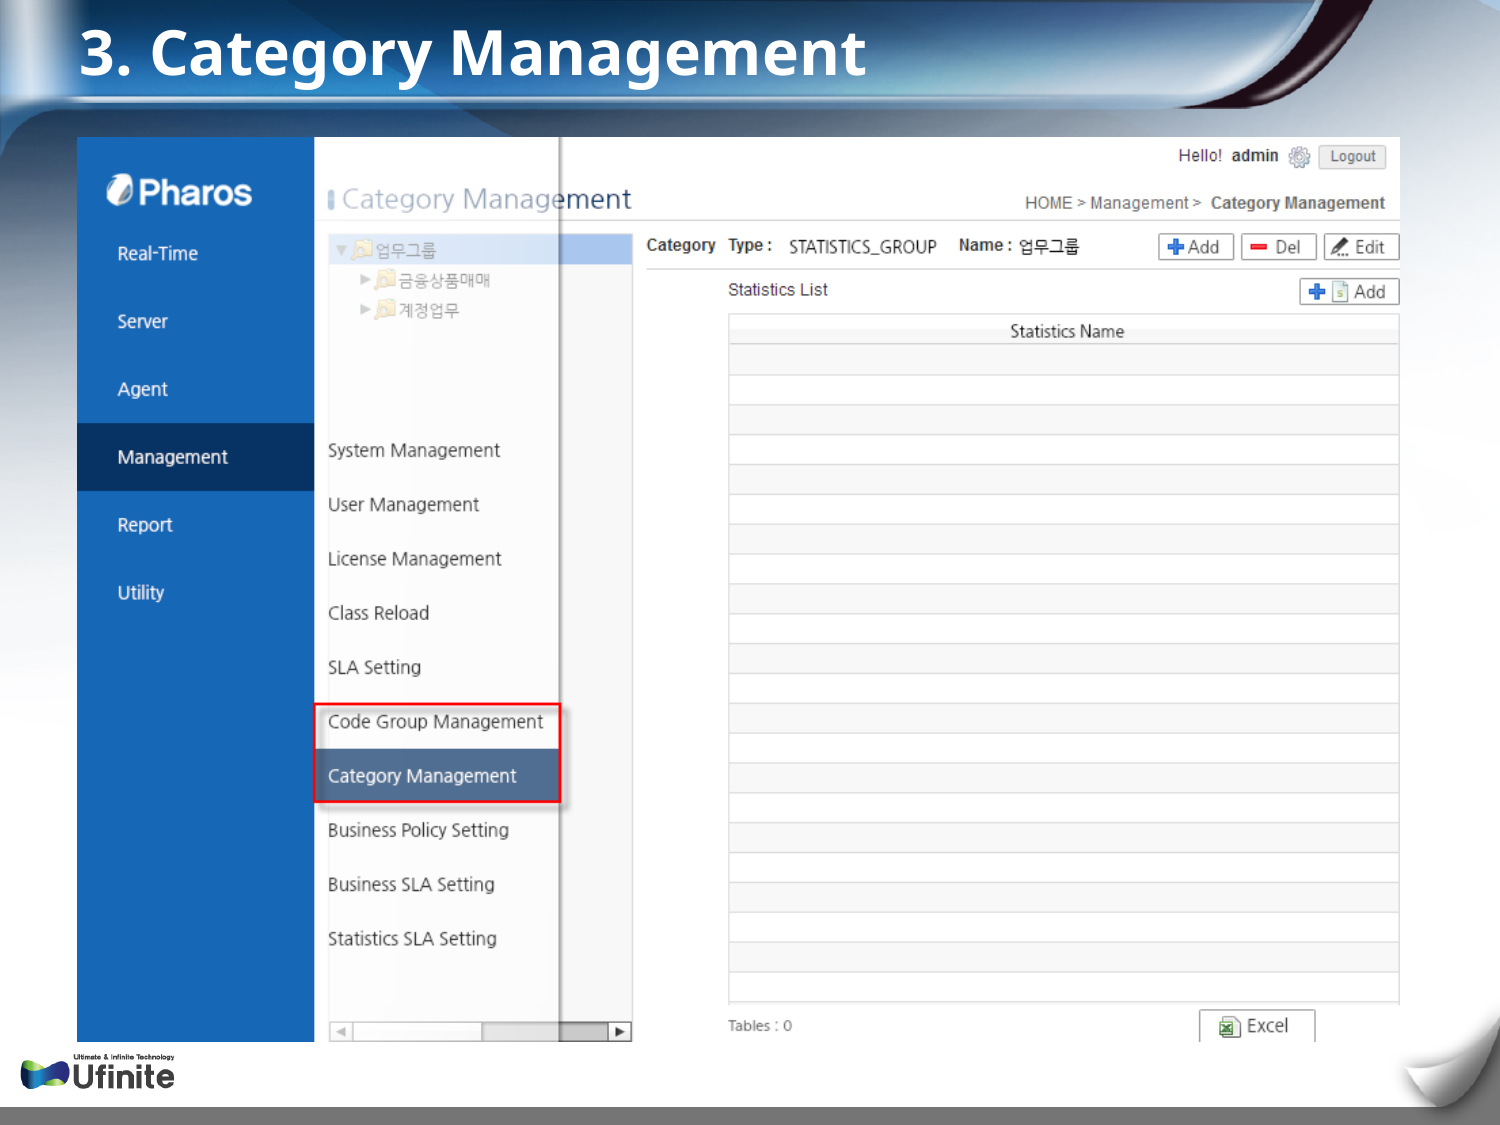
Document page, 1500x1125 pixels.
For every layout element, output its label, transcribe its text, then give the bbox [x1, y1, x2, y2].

picture [0, 0, 1500, 1125]
text_box 3. Category Management [63, 0, 1118, 104]
